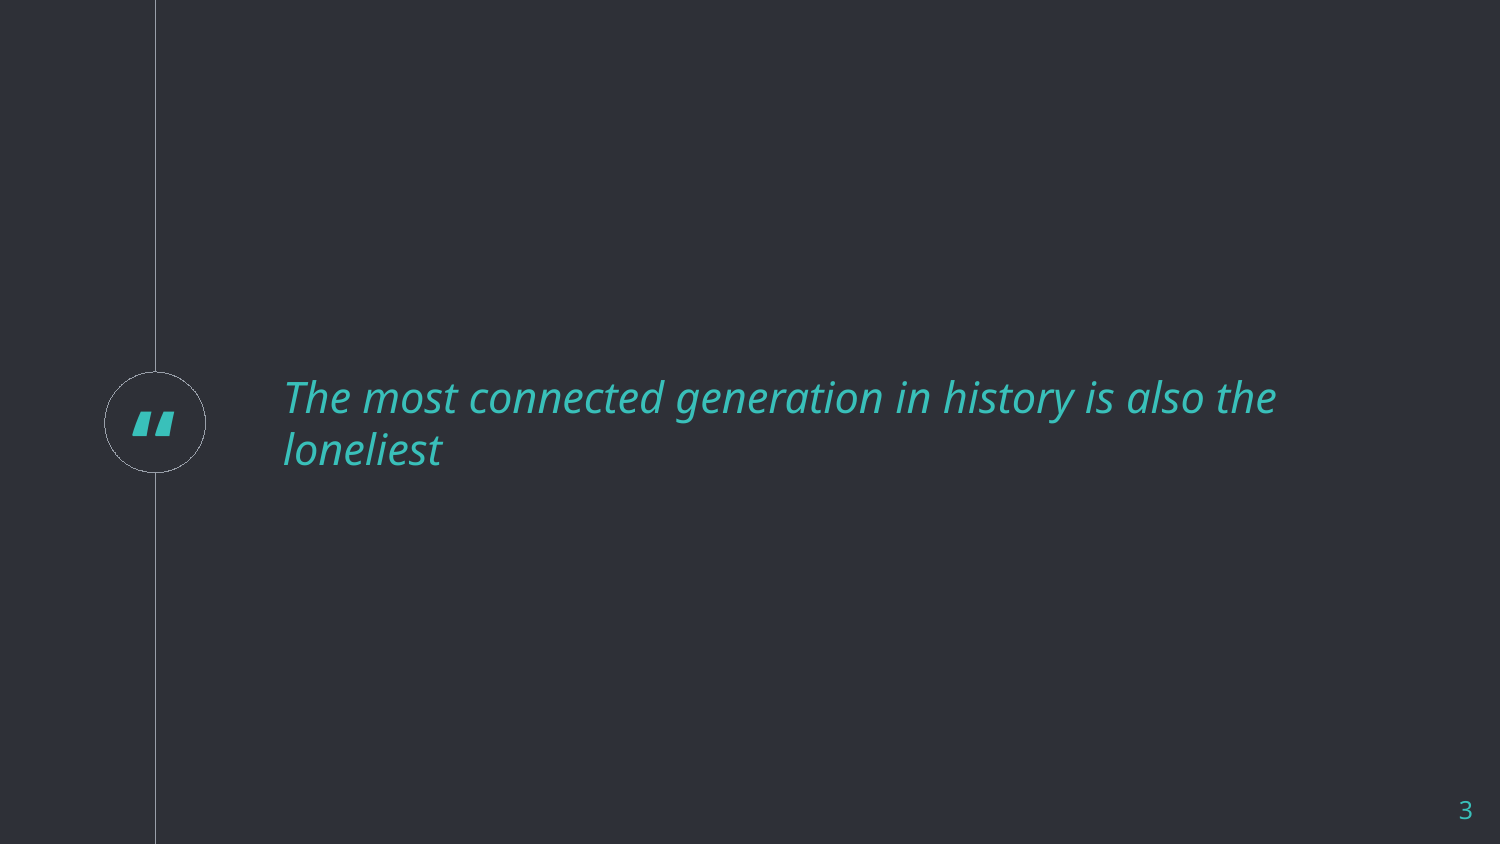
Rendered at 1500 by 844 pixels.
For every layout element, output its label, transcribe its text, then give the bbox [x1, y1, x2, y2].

slide_number 3 [1442, 779, 1489, 839]
list The most connected generation in history is also the loneliest [267, 354, 1368, 490]
